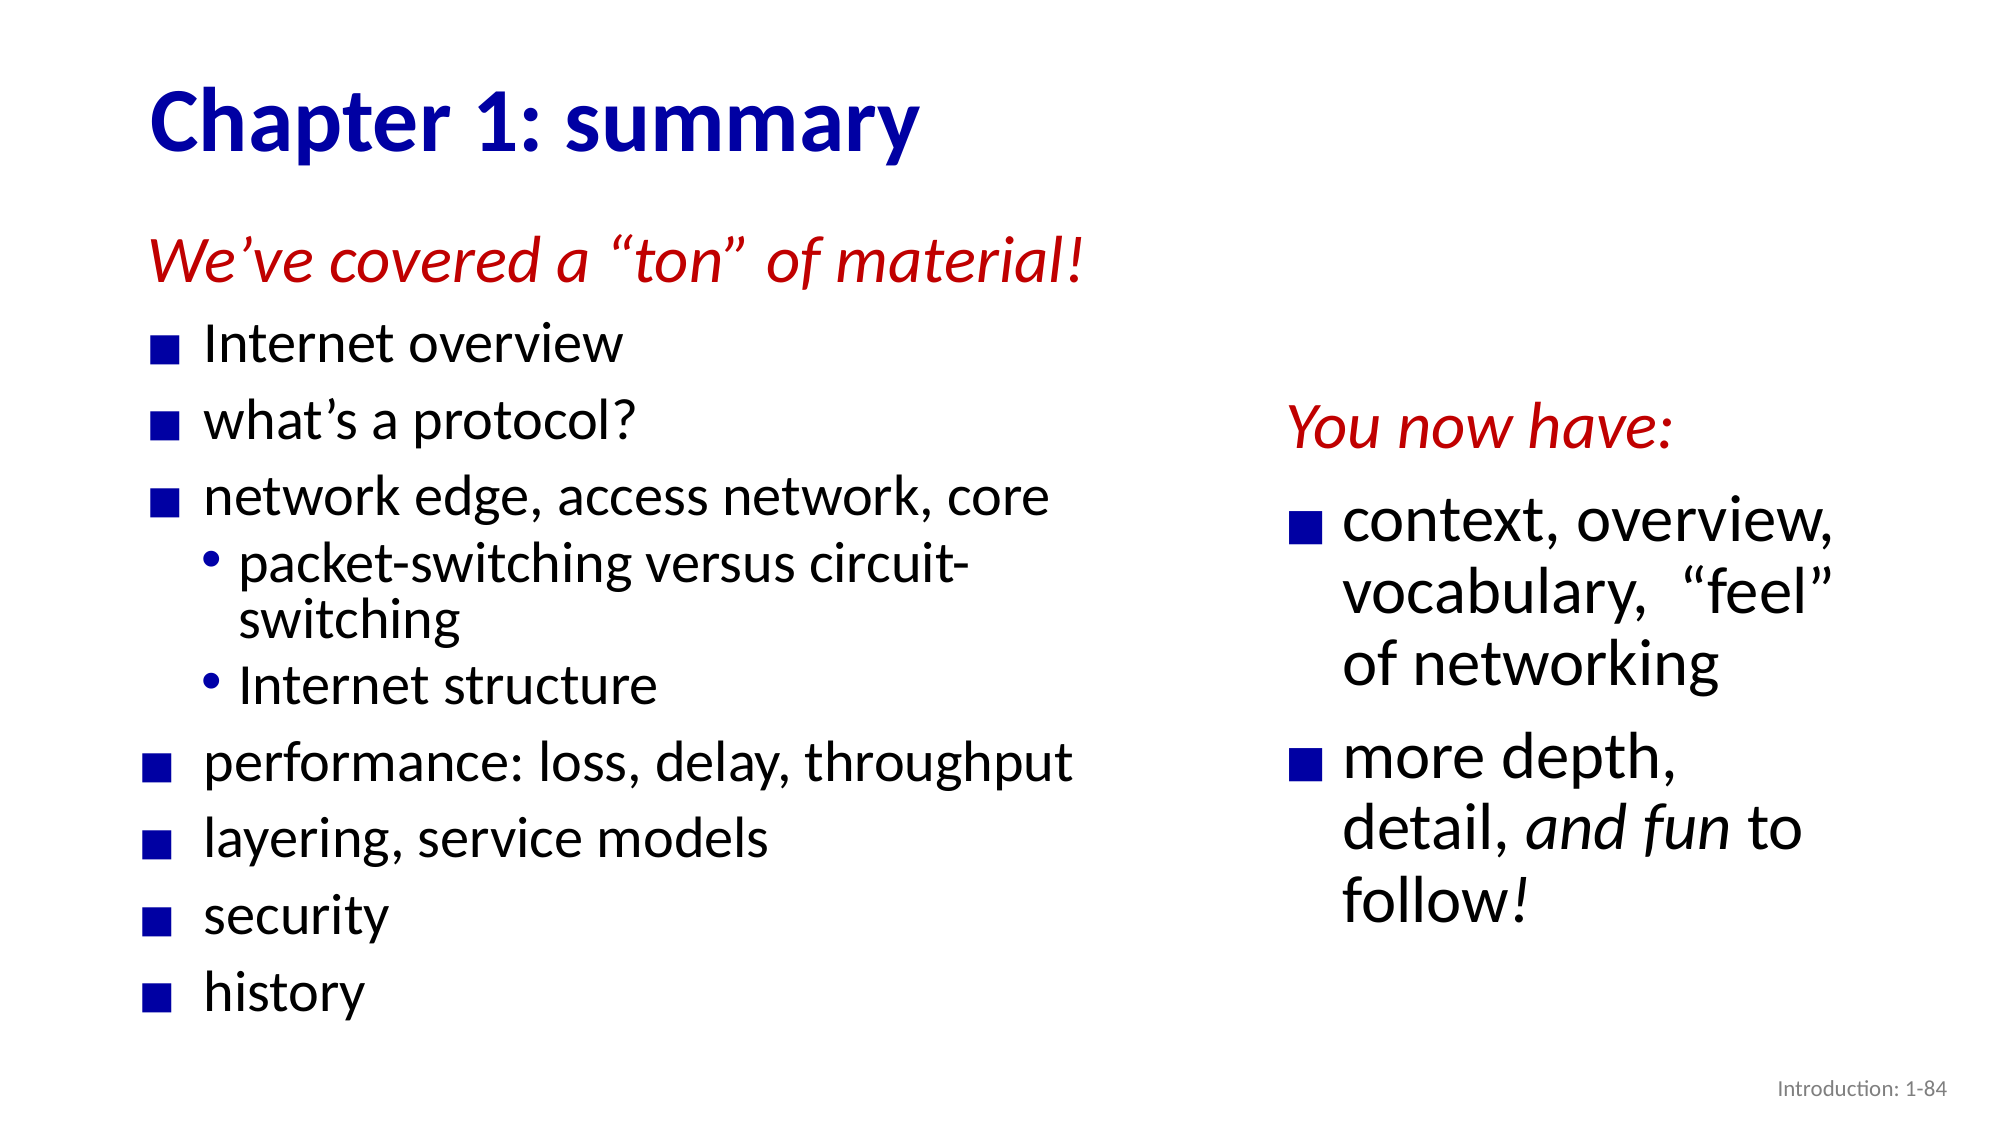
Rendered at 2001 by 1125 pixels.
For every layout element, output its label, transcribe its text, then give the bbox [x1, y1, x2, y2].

slide_number Introduction: 1-‹#› [1512, 1056, 1963, 1117]
title Chapter 1: summary [135, 47, 1861, 195]
text_box You now have: context, overview, vocabulary, “feel” of networking more depth, detail, and fun to follow! [1249, 383, 1861, 978]
text_box We’ve covered a “ton” of material! Internet overview what’s a protocol? network edge, access network, core packet-switching versus circuit-switching Internet structure performance: loss, delay, throughput layering, service models security history [111, 217, 1127, 1074]
